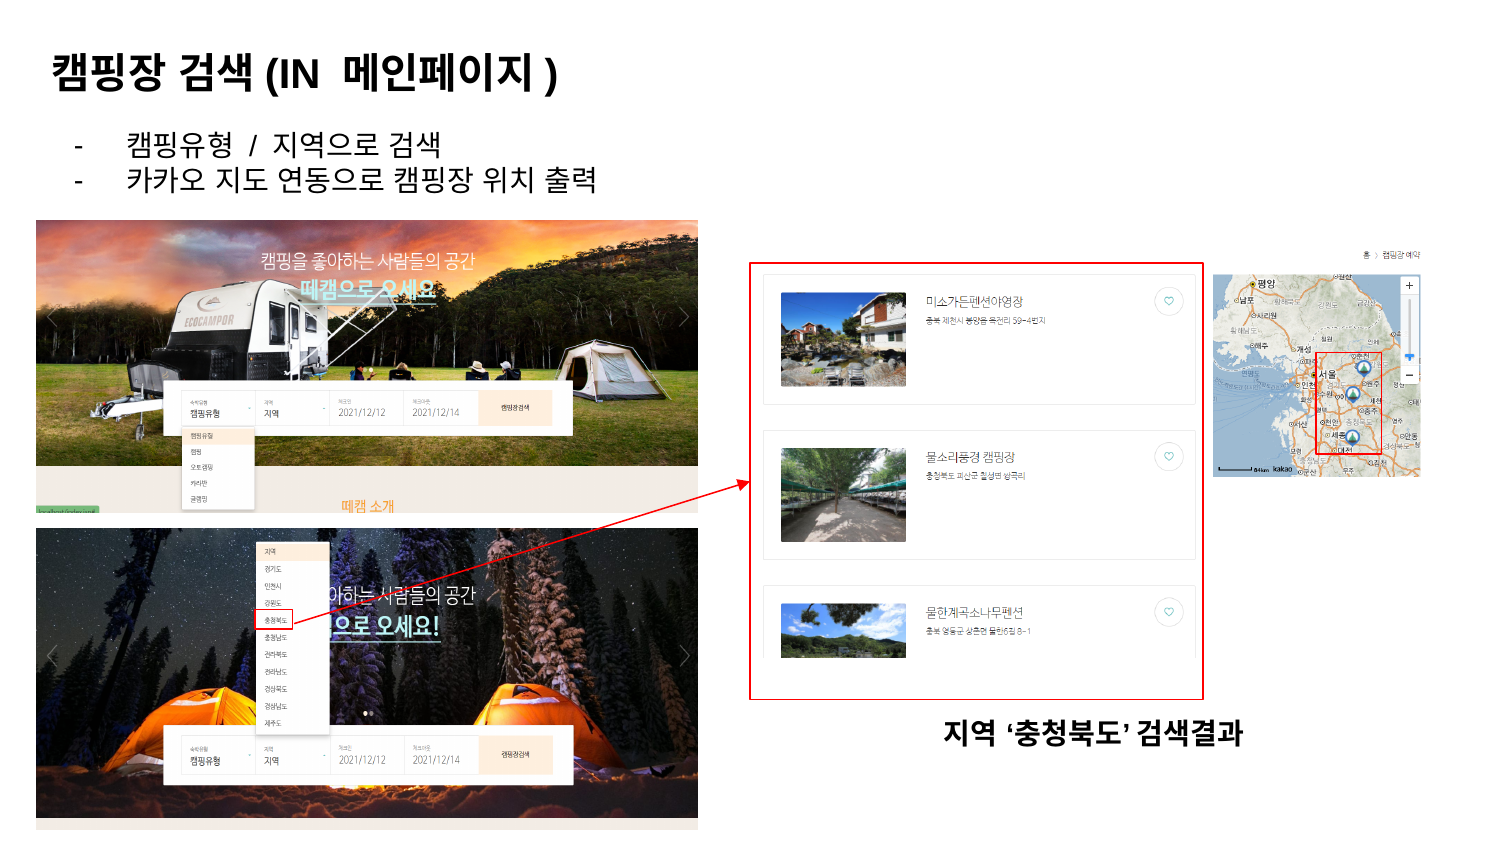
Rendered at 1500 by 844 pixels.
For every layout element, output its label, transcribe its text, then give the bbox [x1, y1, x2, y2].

picture [35, 528, 698, 830]
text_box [293, 481, 751, 624]
text_box 캠핑장 검색(IN 메인페이지) [35, 31, 901, 112]
text_box [750, 665, 1204, 700]
picture [749, 220, 1440, 658]
text_box 지역 ‘충청북도’ 검색결과 [749, 700, 1439, 766]
picture [35, 220, 698, 513]
text_box 캠핑유형 / 지역으로 검색 카카오 지도 연동으로 캠핑장 위치 출력 [35, 112, 901, 213]
